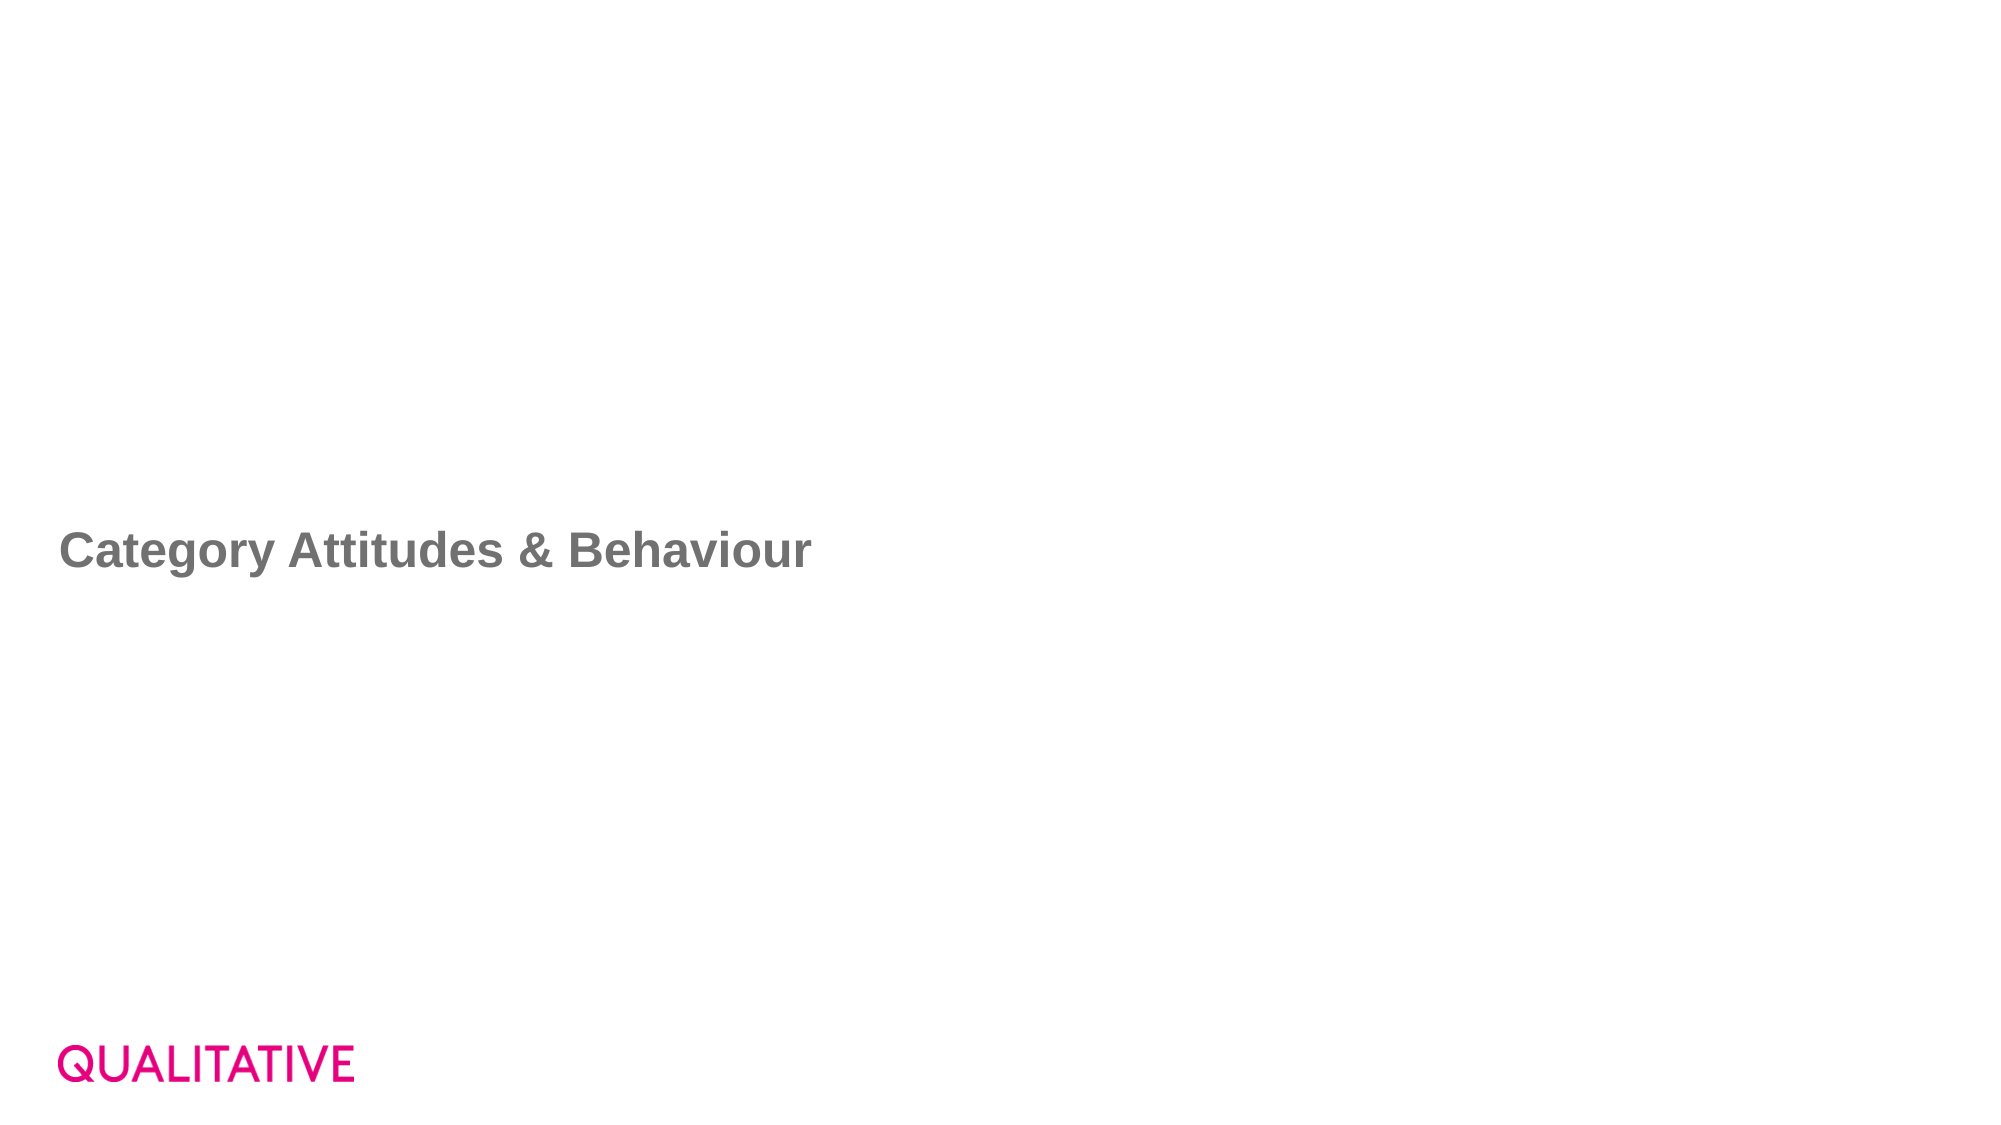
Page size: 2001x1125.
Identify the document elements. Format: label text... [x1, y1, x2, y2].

title Category Attitudes & Behaviour [59, 389, 1941, 578]
picture [58, 1045, 354, 1082]
